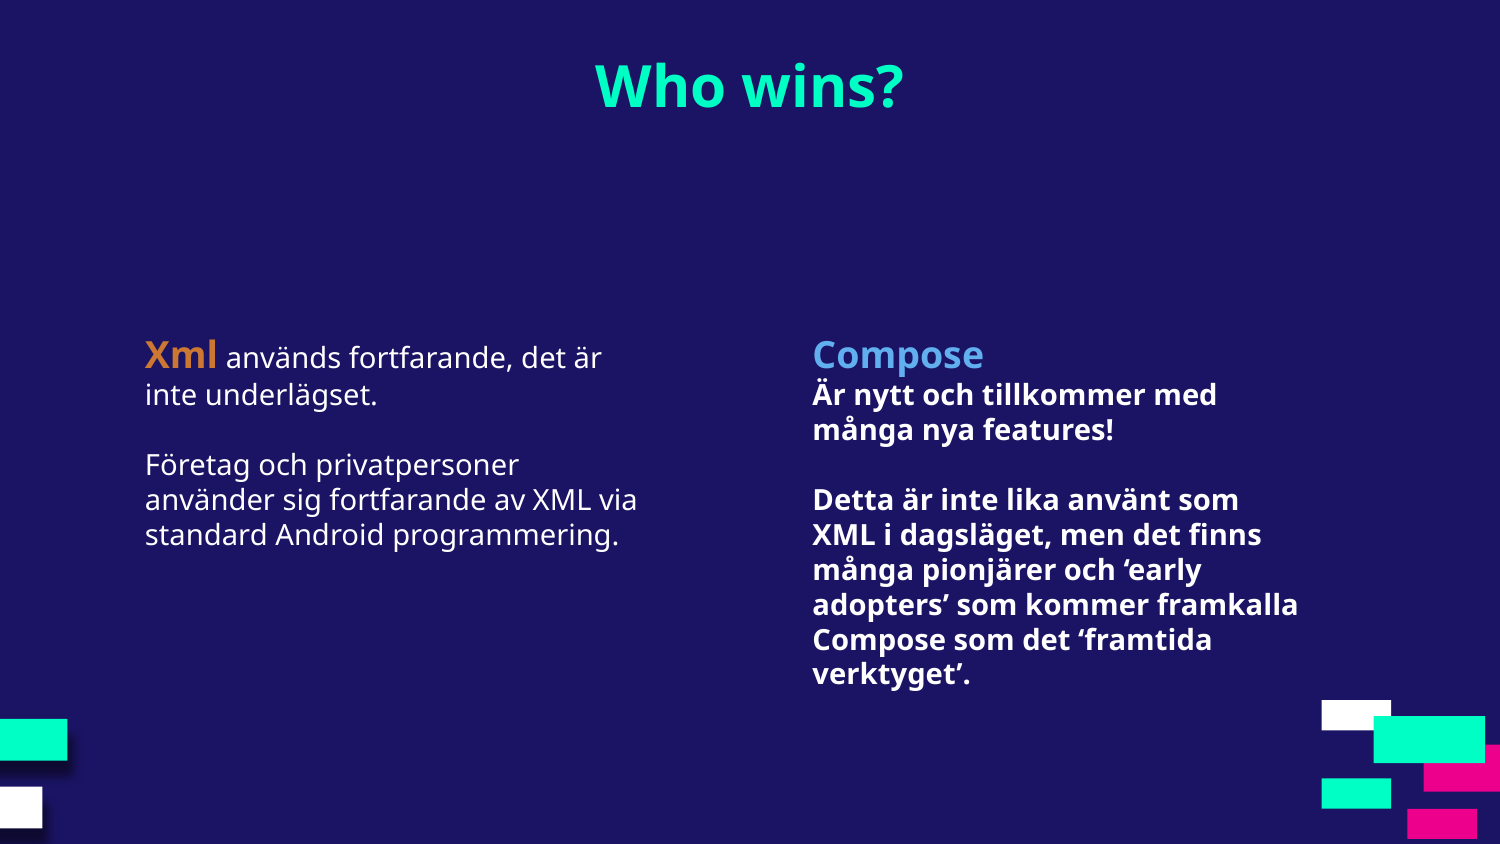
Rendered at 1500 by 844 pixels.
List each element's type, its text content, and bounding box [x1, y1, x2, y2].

title Who wins? [466, 33, 1034, 144]
text_box [1407, 808, 1477, 839]
text_box [1322, 700, 1392, 731]
text_box [1423, 744, 1500, 792]
text_box [0, 718, 68, 761]
text_box [1321, 778, 1392, 809]
text_box Xml används fortfarande, det är inte underlägset. Företag och privatpersoner använder sig fortfarande av XML via standard Android programmering. [130, 316, 655, 566]
text_box [1373, 716, 1486, 764]
text_box [0, 786, 43, 829]
text_box Compose Är nytt och tillkommer med många nya features! Detta är inte lika använt som XML i dagsläget, men det finns många pionjärer och ‘early adopters’ som kommer framkalla Compose som det ‘framtida verktyget’. [797, 316, 1322, 741]
